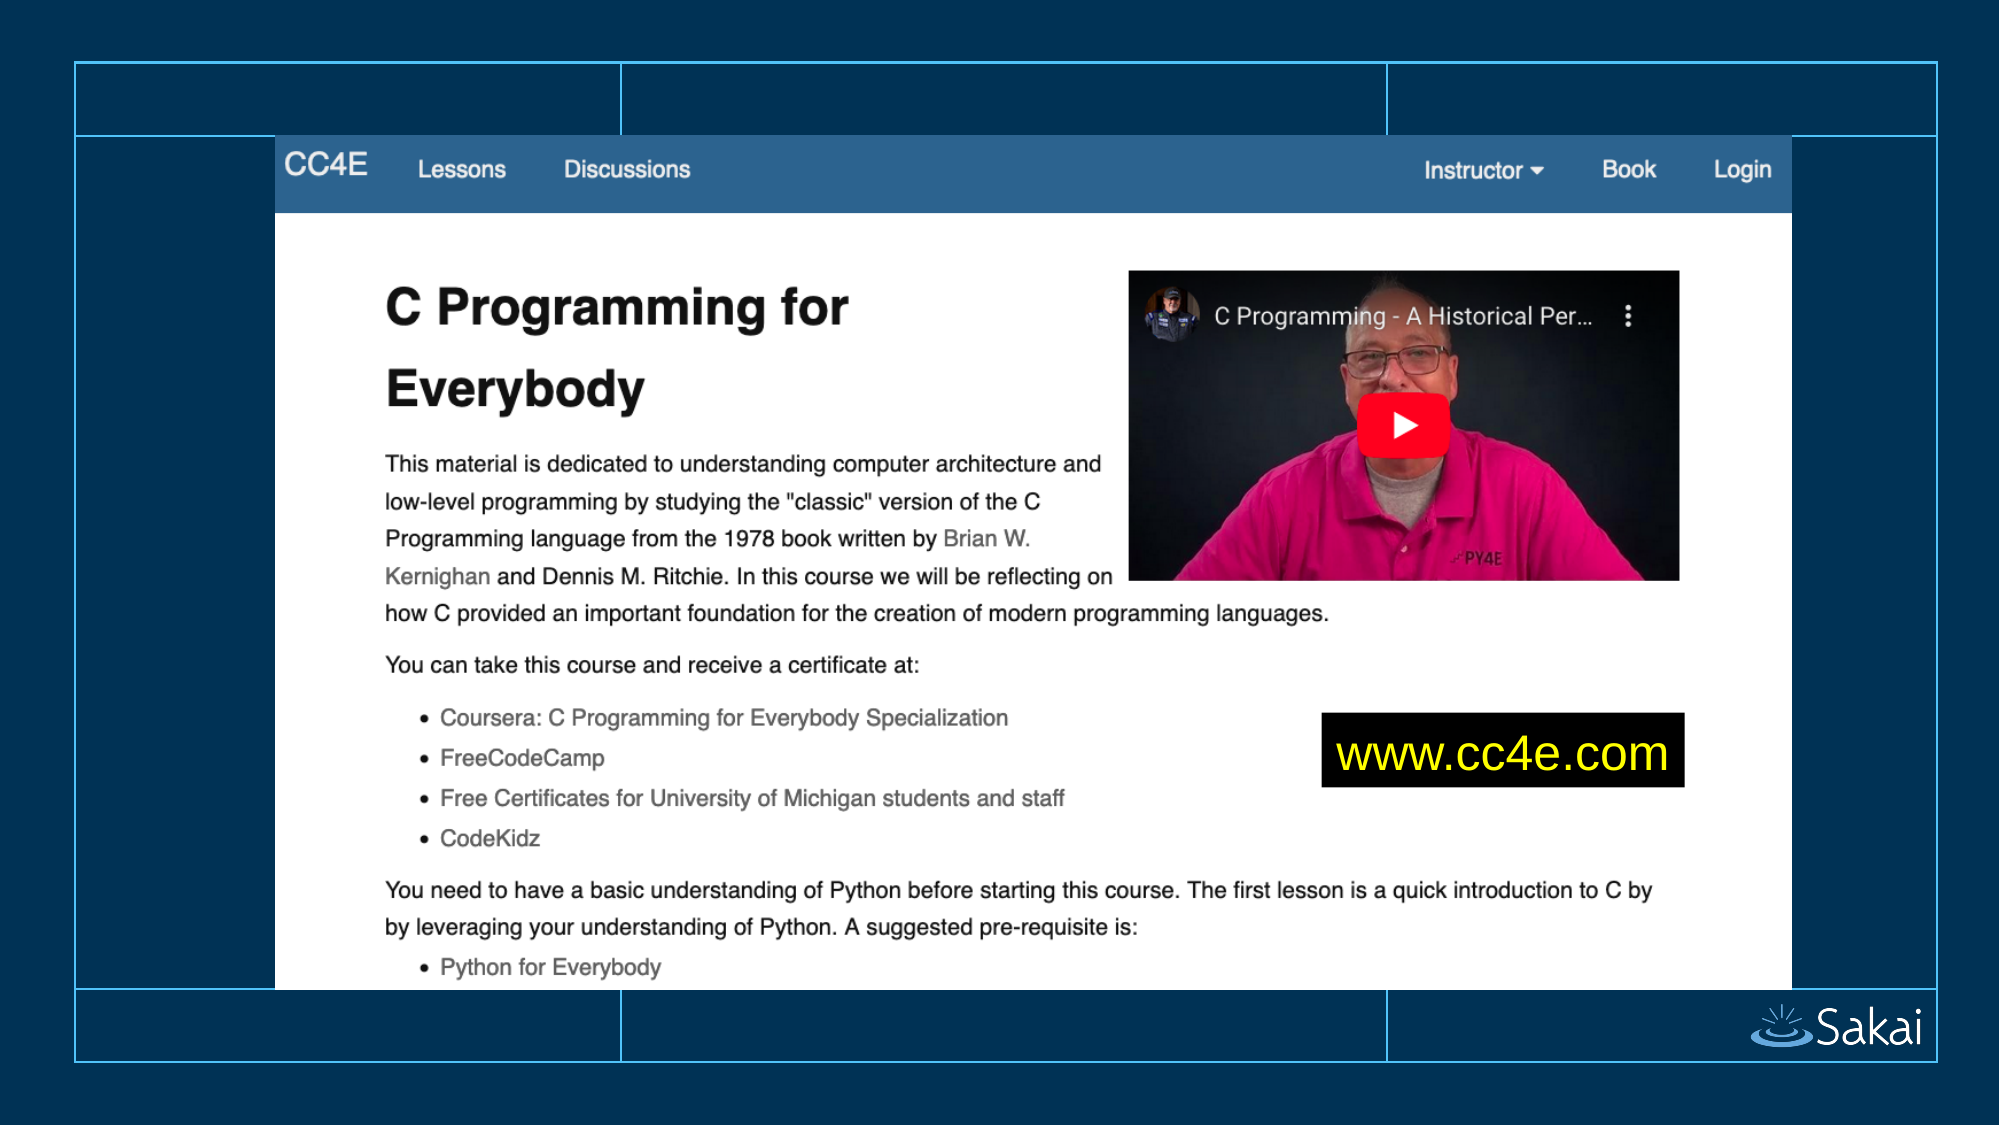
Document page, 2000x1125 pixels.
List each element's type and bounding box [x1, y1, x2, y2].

picture [274, 135, 1792, 990]
picture [1748, 1000, 1923, 1052]
